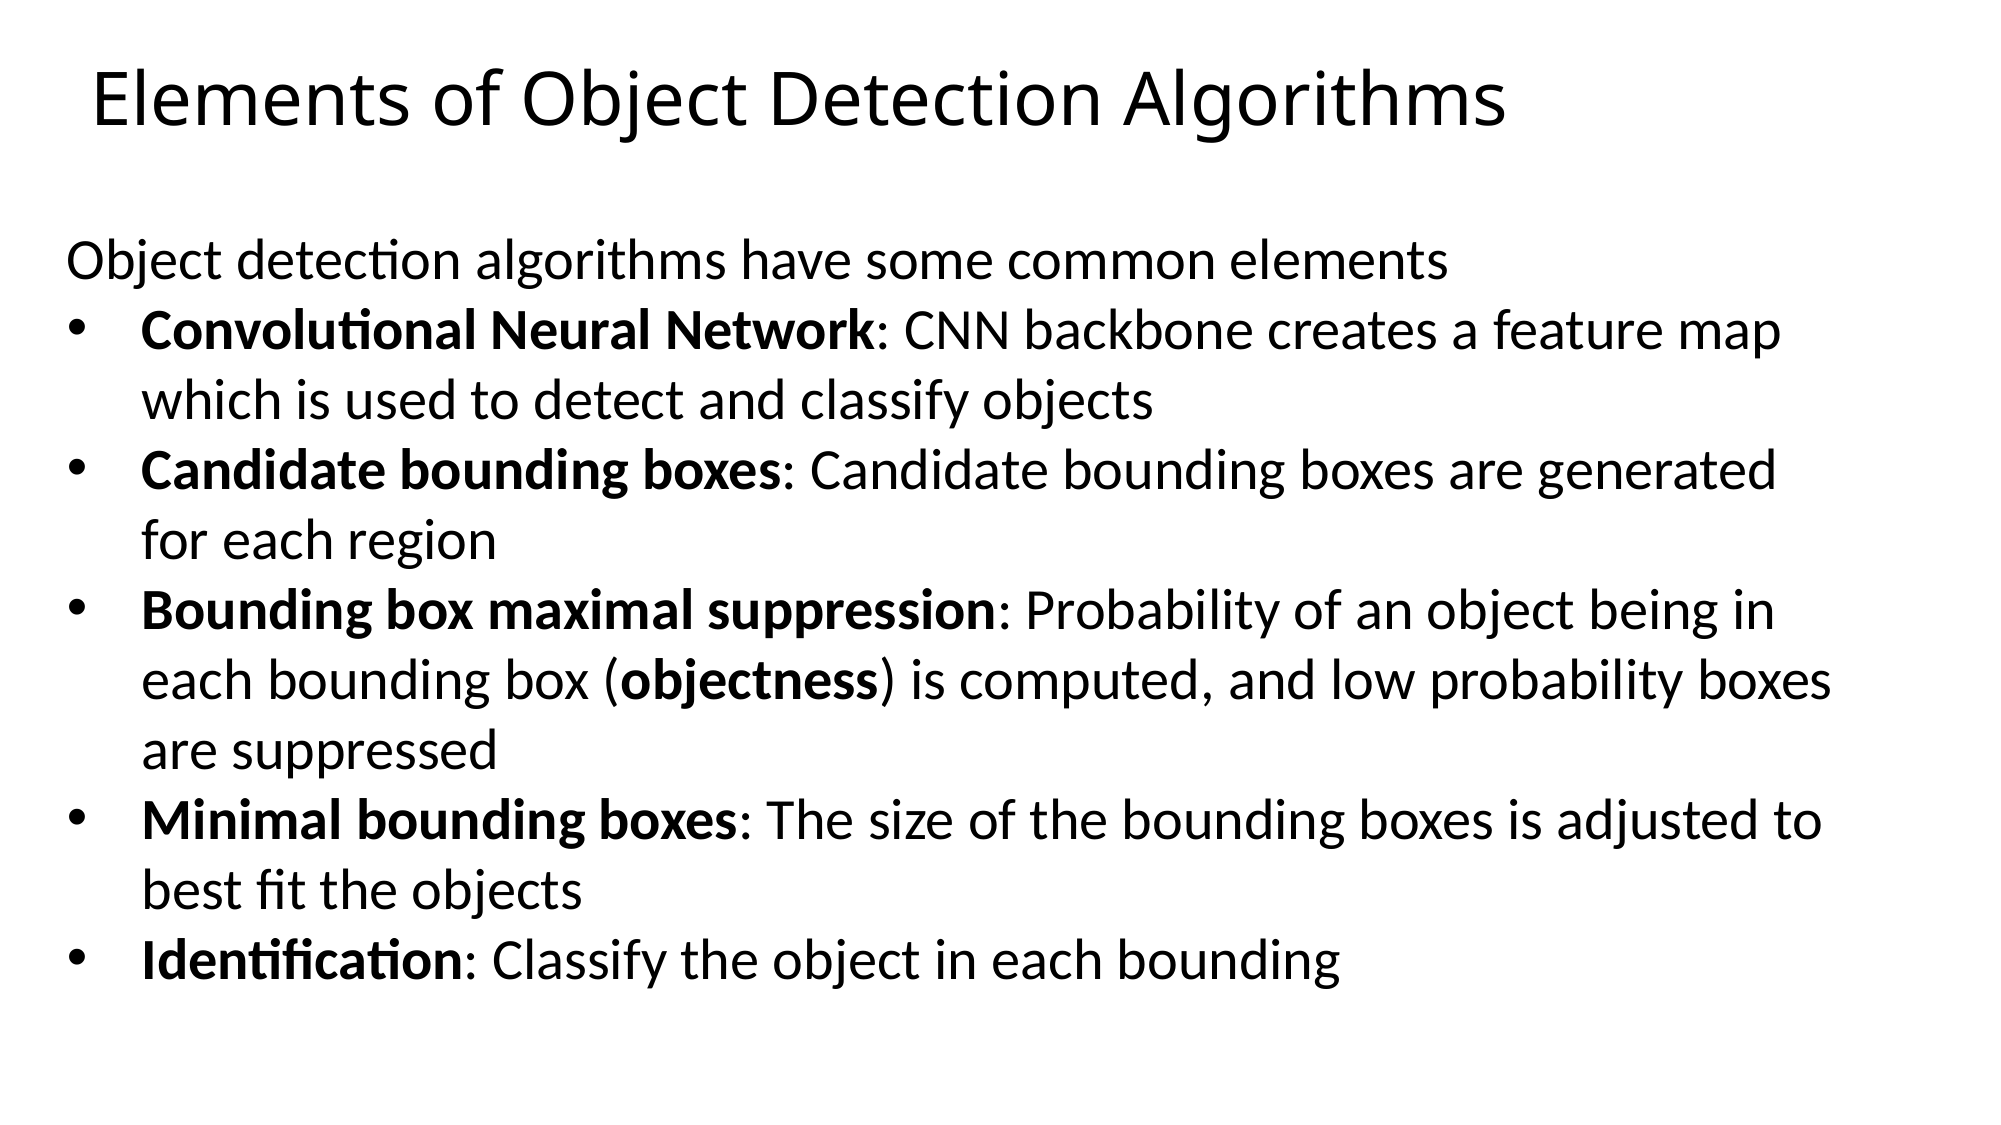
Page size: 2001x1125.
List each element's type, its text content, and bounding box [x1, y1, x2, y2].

text_box Elements of Object Detection Algorithms [75, 54, 1966, 150]
text_box Object detection algorithms have some common elements Convolutional Neural Network: CNN backbone creates a feature map which is used to detect and classify objects Candidate bounding boxes: Candidate bounding boxes are generated for each region Bounding box maximal suppression: Probability of an object being in each bounding box (objectness) is computed, and low probability boxes are suppressed Minimal bounding boxes: The size of the bounding boxes is adjusted to best fit the objects Identification: Classify the object in each bounding [52, 214, 1872, 1069]
